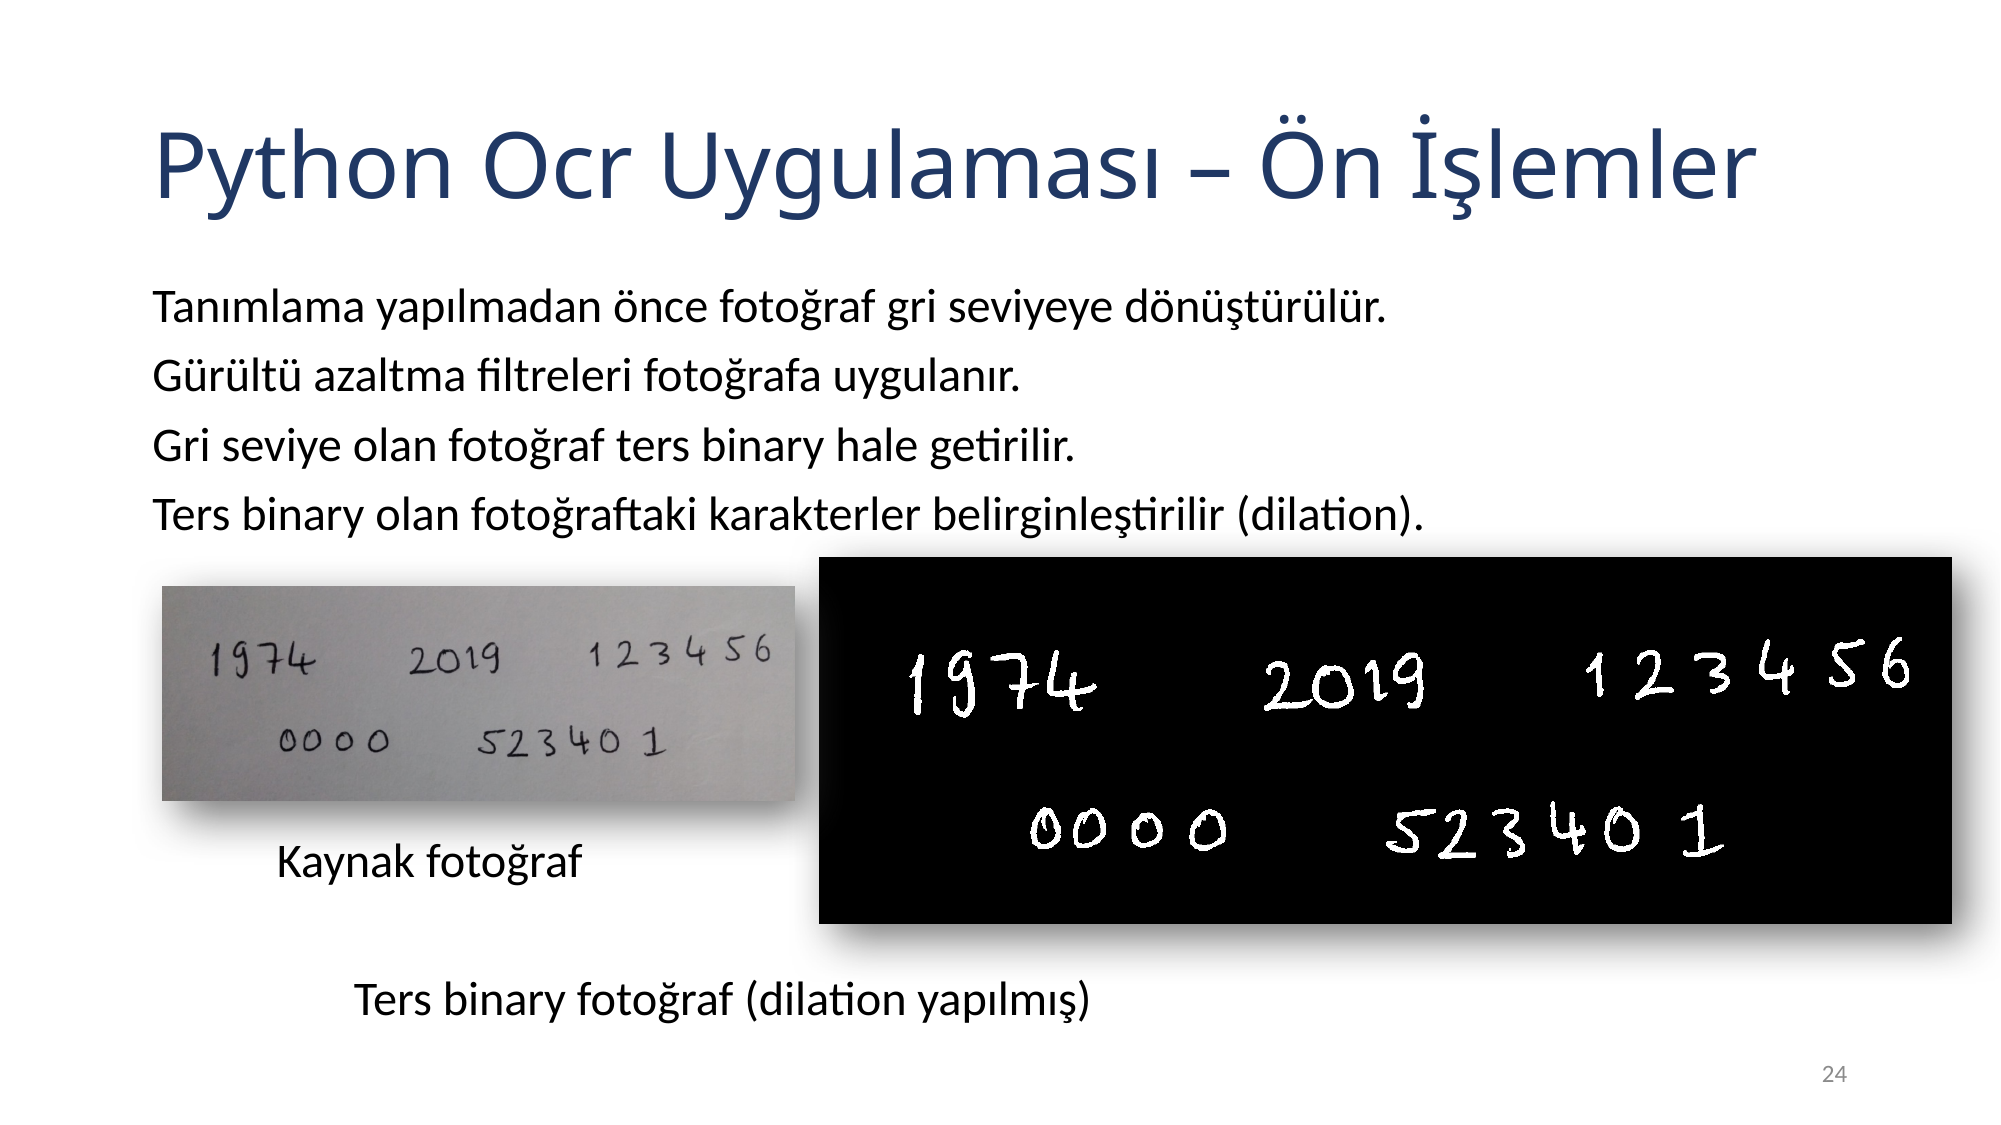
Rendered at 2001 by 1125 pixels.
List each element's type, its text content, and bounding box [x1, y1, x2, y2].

picture [819, 557, 1952, 924]
slide_number 24 [1412, 1042, 1863, 1103]
title Python Ocr Uygulaması – Ön İşlemler [137, 59, 1863, 278]
list Tanımlama yapılmadan önce fotoğraf gri seviyeye dönüştürülür. Gürültü azaltma filtreleri fotoğrafa uygulanır. Gri seviye olan fotoğraf ters binary hale getirilir. Ters binary olan fotoğraftaki karakterler belirginleştirilir (dilation). Kaynak fotoğraf Ters binary fotoğraf (dilation yapılmış) [137, 273, 1817, 1043]
picture [161, 586, 795, 801]
